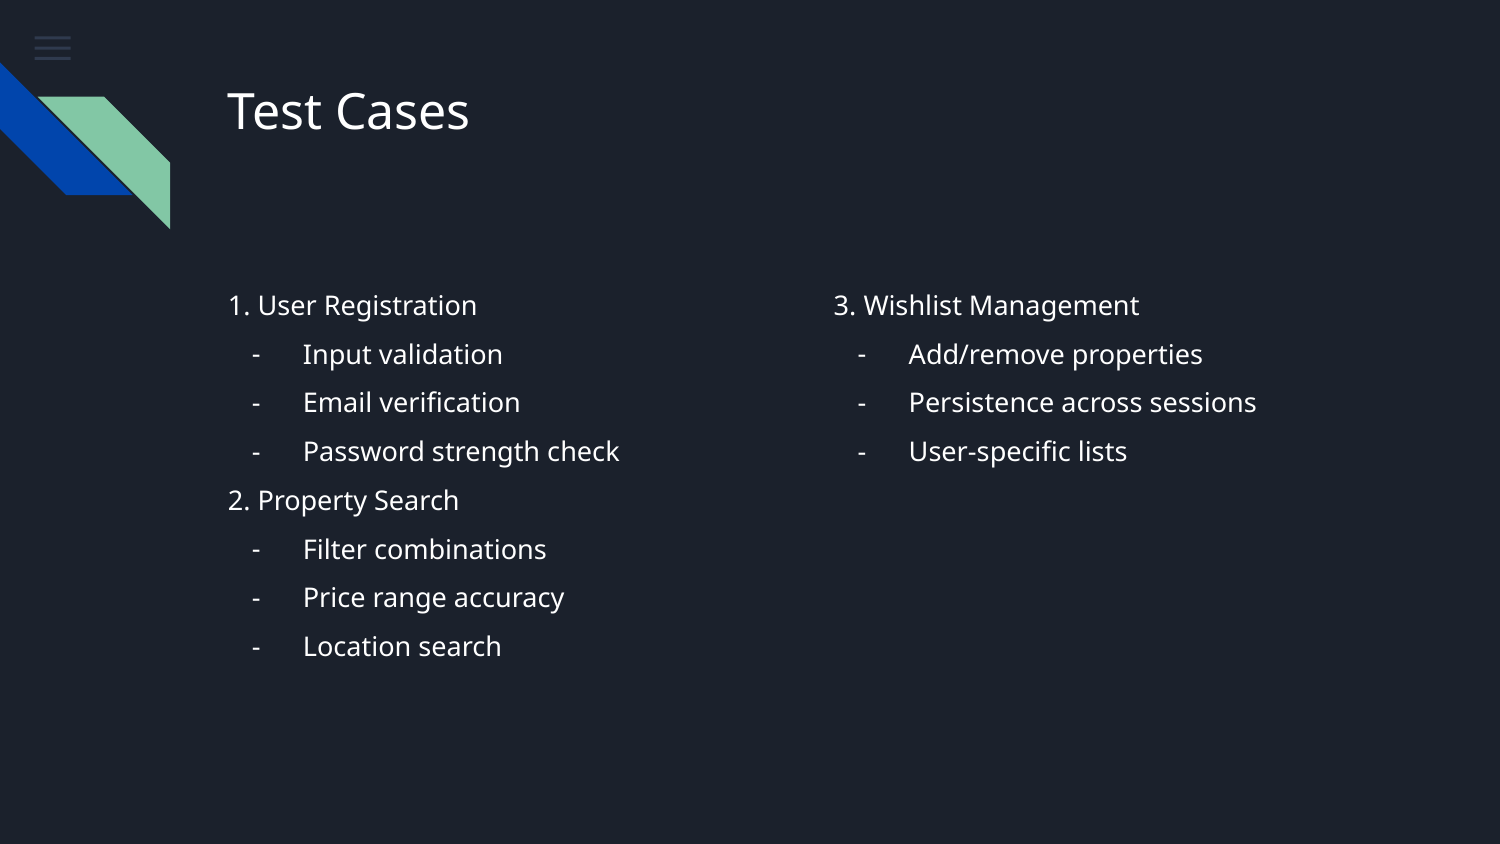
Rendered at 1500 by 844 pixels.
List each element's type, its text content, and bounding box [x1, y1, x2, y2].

title Test Cases [212, 64, 1368, 215]
list 3. Wishlist Management Add/remove properties Persistence across sessions User-specific lists [818, 257, 1396, 735]
list 1. User Registration Input validation Email verification Password strength check 2. Property Search Filter combinations Price range accuracy Location search [212, 257, 790, 735]
